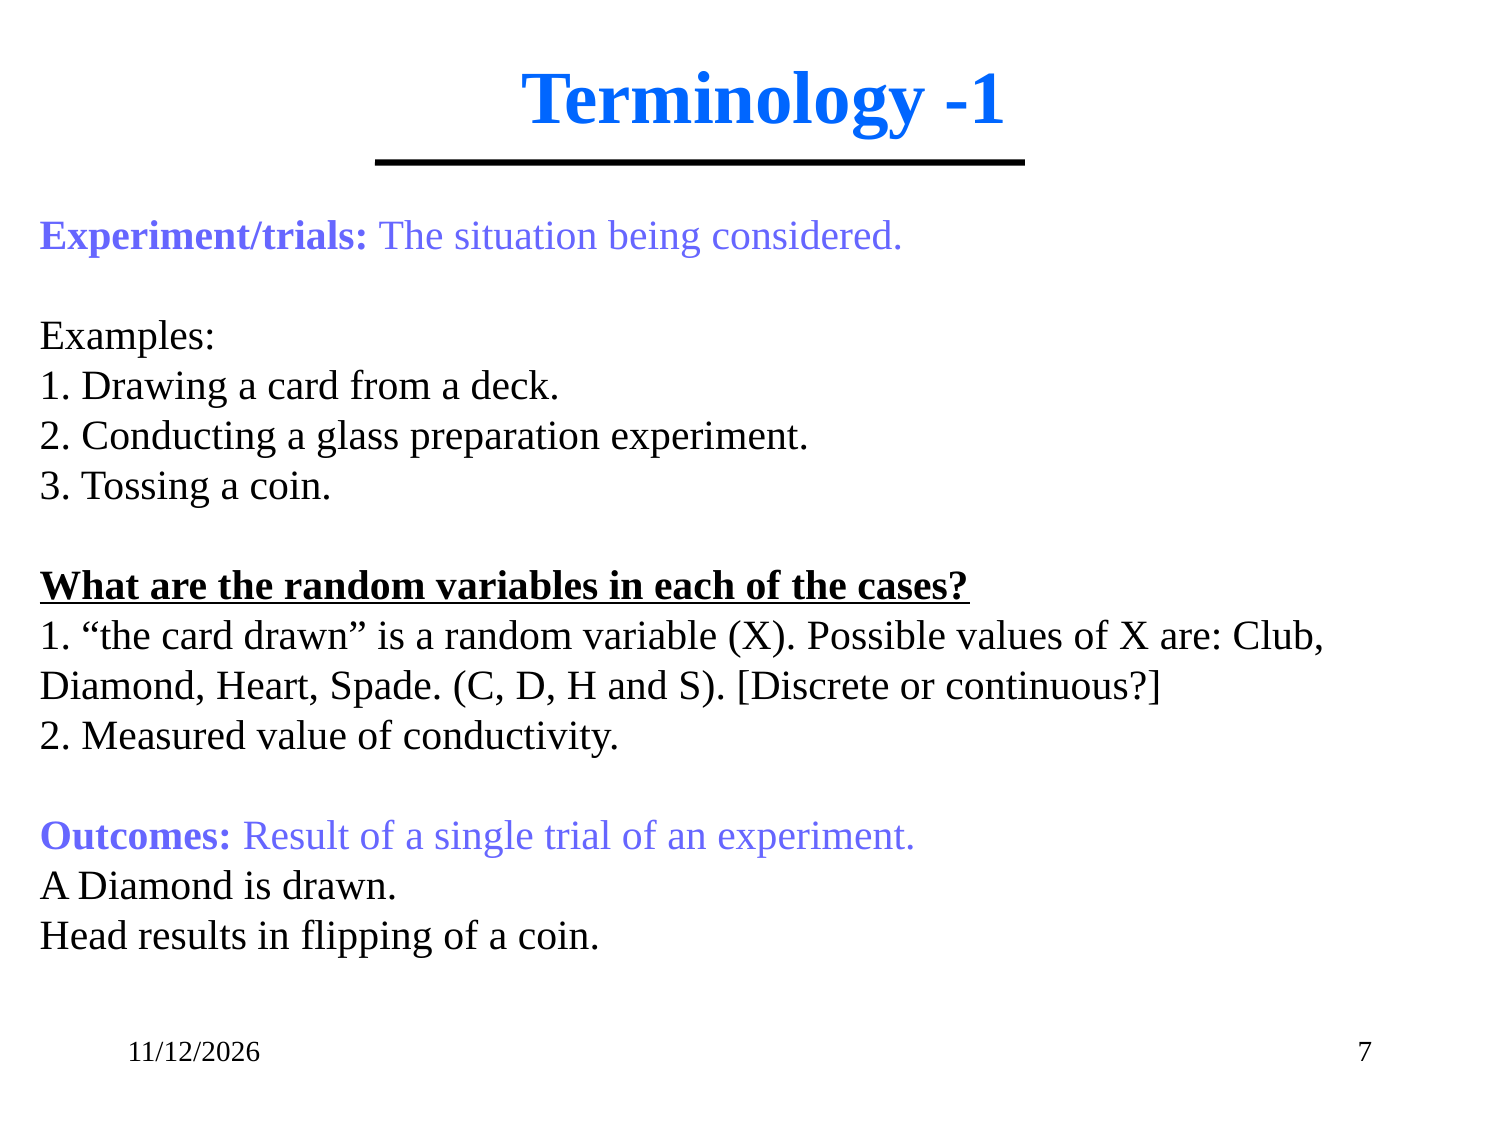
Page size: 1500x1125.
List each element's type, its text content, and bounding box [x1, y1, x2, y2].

text_box Terminology -1 [0, 0, 1338, 188]
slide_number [112, 1024, 426, 1101]
text_box Experiment/trials: The situation being considered. Examples: 1. Drawing a card from a deck. 2. Conducting a glass preparation experiment. 3. Tossing a coin. What are the random variables in each of the cases? 1. “the card drawn” is a random variable (X). Possible values of X are: Club, Diamond, Heart, Spade. (C, D, H and S). [Discrete or continuous?] 2. Measured value of conductivity. Outcomes: Result of a single trial of an experiment. A Diamond is drawn. Head results in flipping of a coin. [24, 200, 1463, 966]
slide_number 7 [1074, 1024, 1388, 1101]
